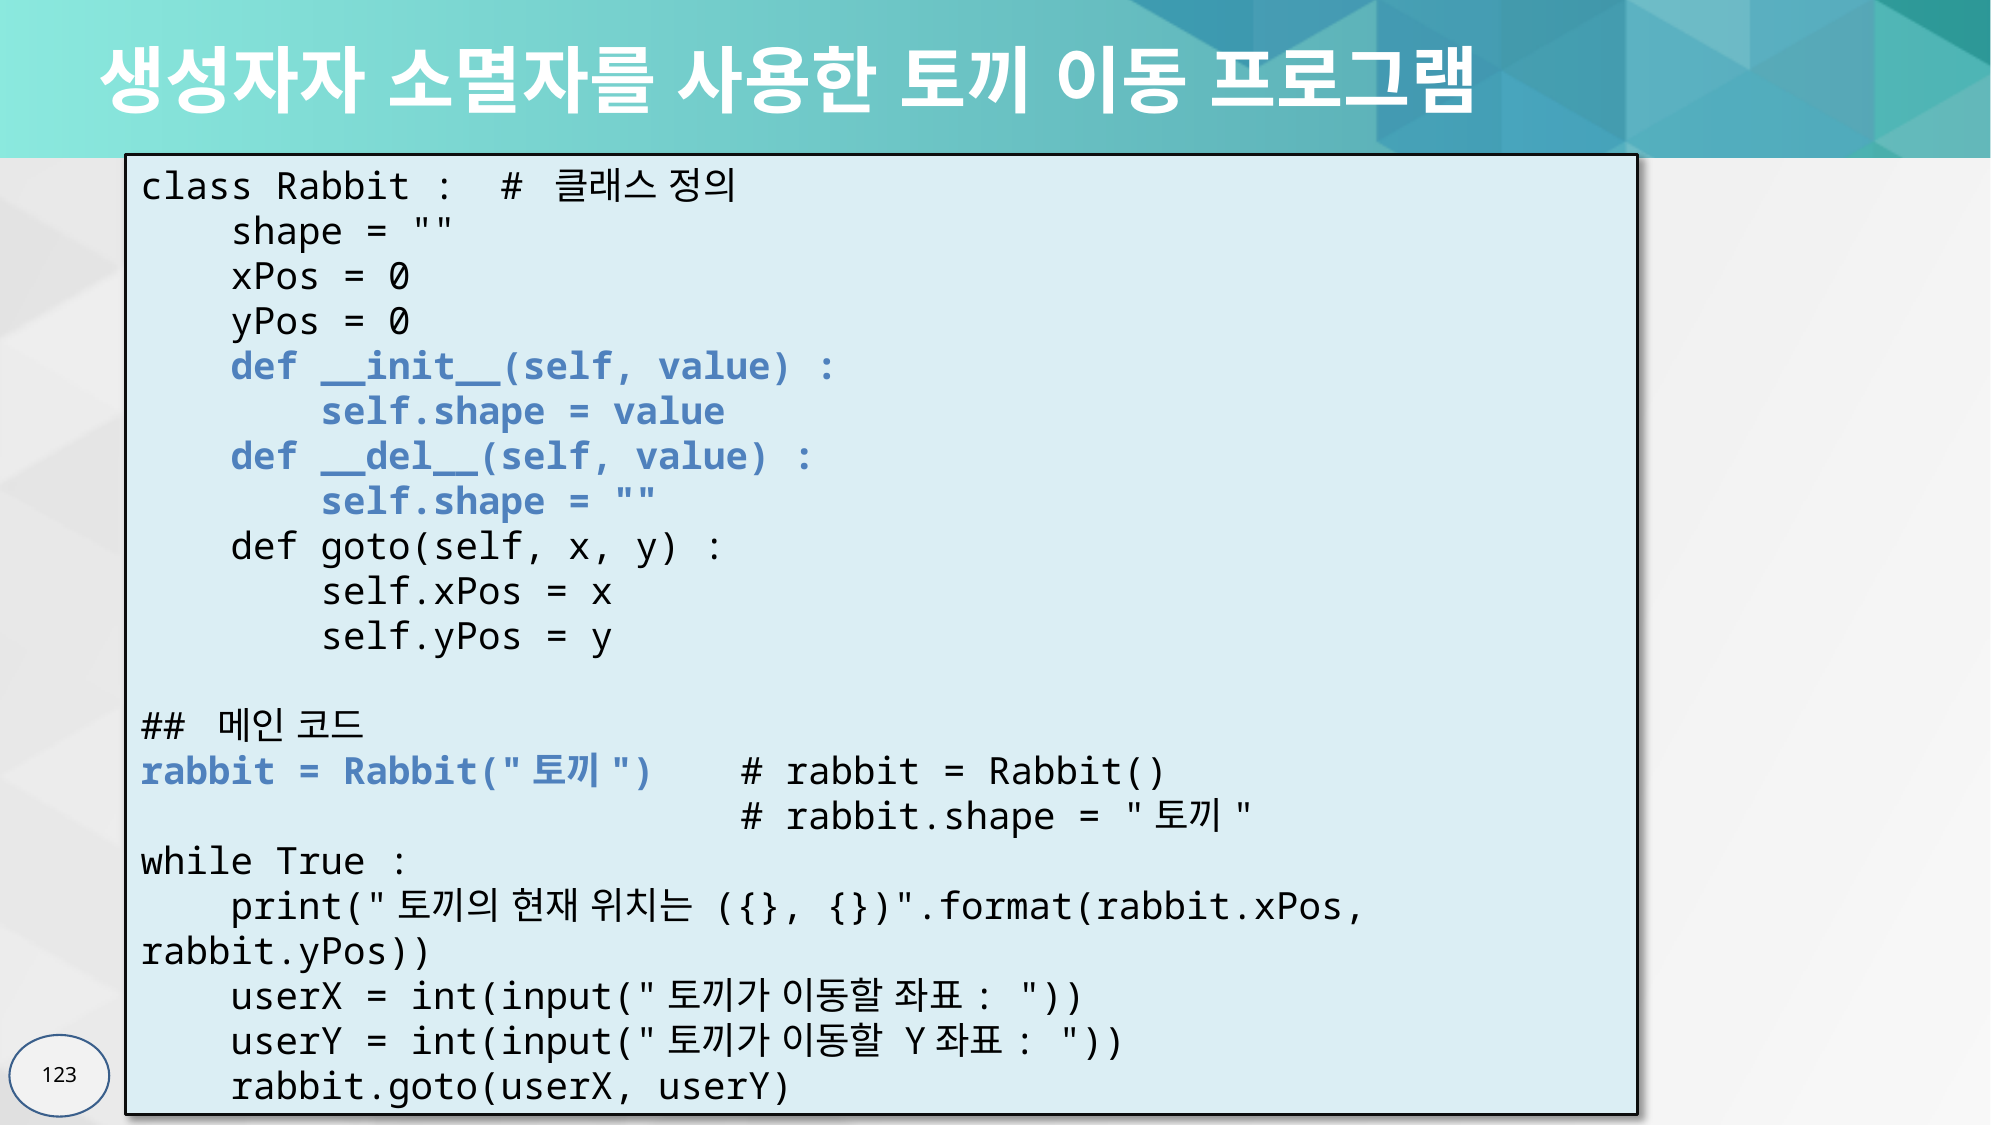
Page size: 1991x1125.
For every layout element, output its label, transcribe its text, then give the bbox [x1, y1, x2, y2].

picture [0, 0, 1991, 1125]
text_box class Rabbit : # 클래스 정의 shape = "" xPos = 0 yPos = 0 def __init__(self, value) : self.shape = value def __del__(self, value) : self.shape = "" def goto(self, x, y) : self.xPos = x self.yPos = y ## 메인 코드 rabbit = Rabbit("토끼") # rabbit = Rabbit() # rabbit.shape = "토끼" while True : print("토끼의 현재 위치는 ({}, {})".format(rabbit.xPos, rabbit.yPos)) userX = int(input("토끼가 이동할 좌표: ")) userY = int(input("토끼가 이동할 Y좌표: ")) rabbit.goto(userX, userY) [125, 154, 1638, 1115]
title 생성자자 소멸자를 사용한 토끼 이동 프로그램 [83, 0, 1681, 158]
